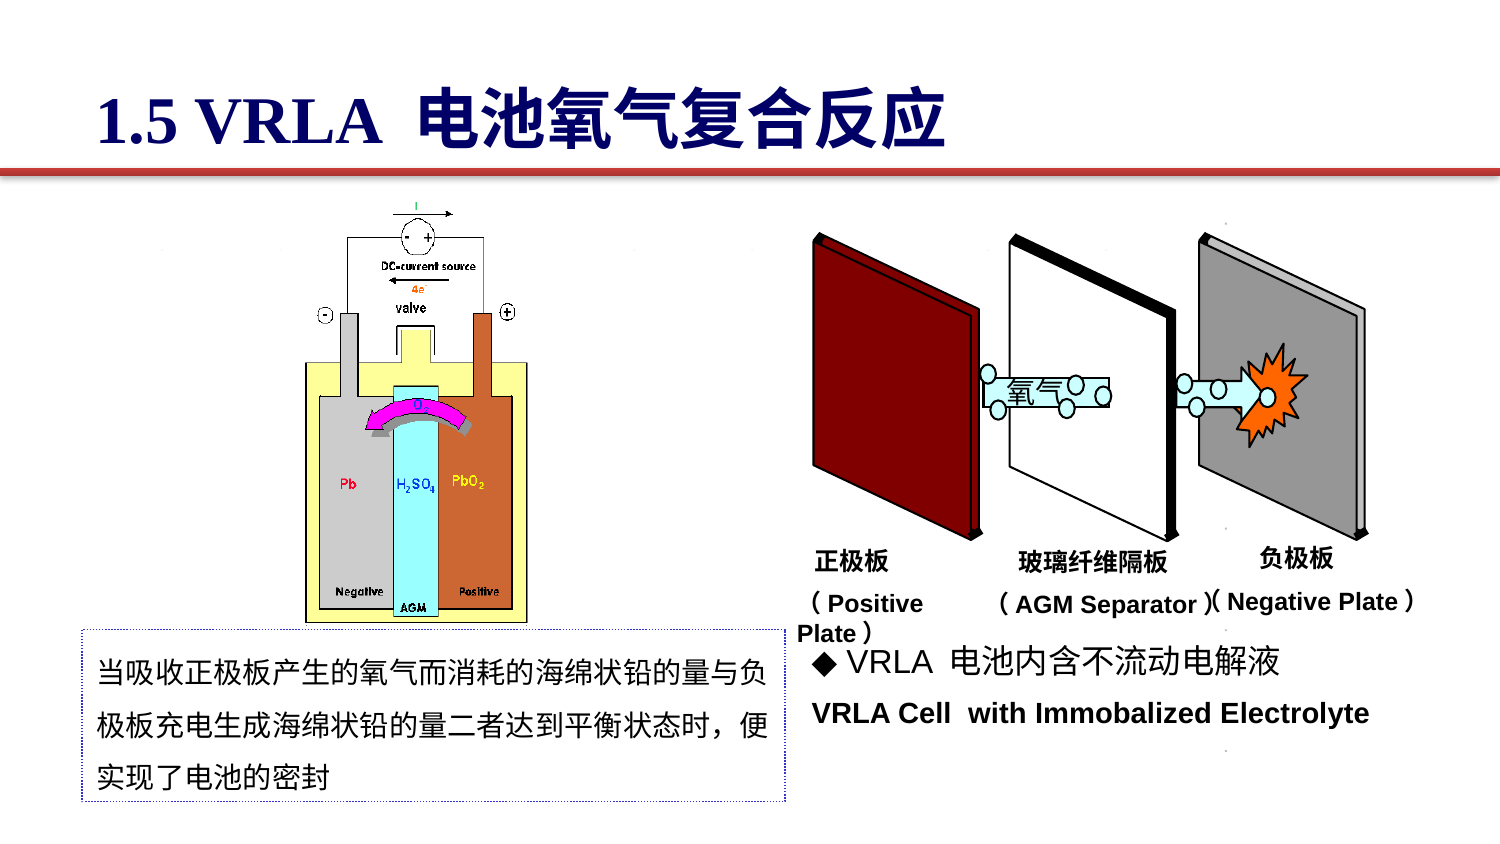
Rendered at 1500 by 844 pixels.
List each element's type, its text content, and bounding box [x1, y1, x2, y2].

text_box 1.5 VRLA 电池氧气复合反应 [0, 69, 962, 165]
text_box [796, 234, 1419, 622]
picture [304, 199, 528, 626]
text_box [0, 168, 1500, 176]
text_box 当吸收正极板产生的氧气而消耗的海绵状铅的量与负极板充电生成海绵状铅的量二者达到平衡状态时，便实现了电池的密封 [81, 629, 786, 802]
text_box [512, 788, 1042, 836]
text_box ◆ VRLA 电池内含不流动电解液 VRLA Cell with Immobalized Electrolyte [796, 632, 1418, 738]
